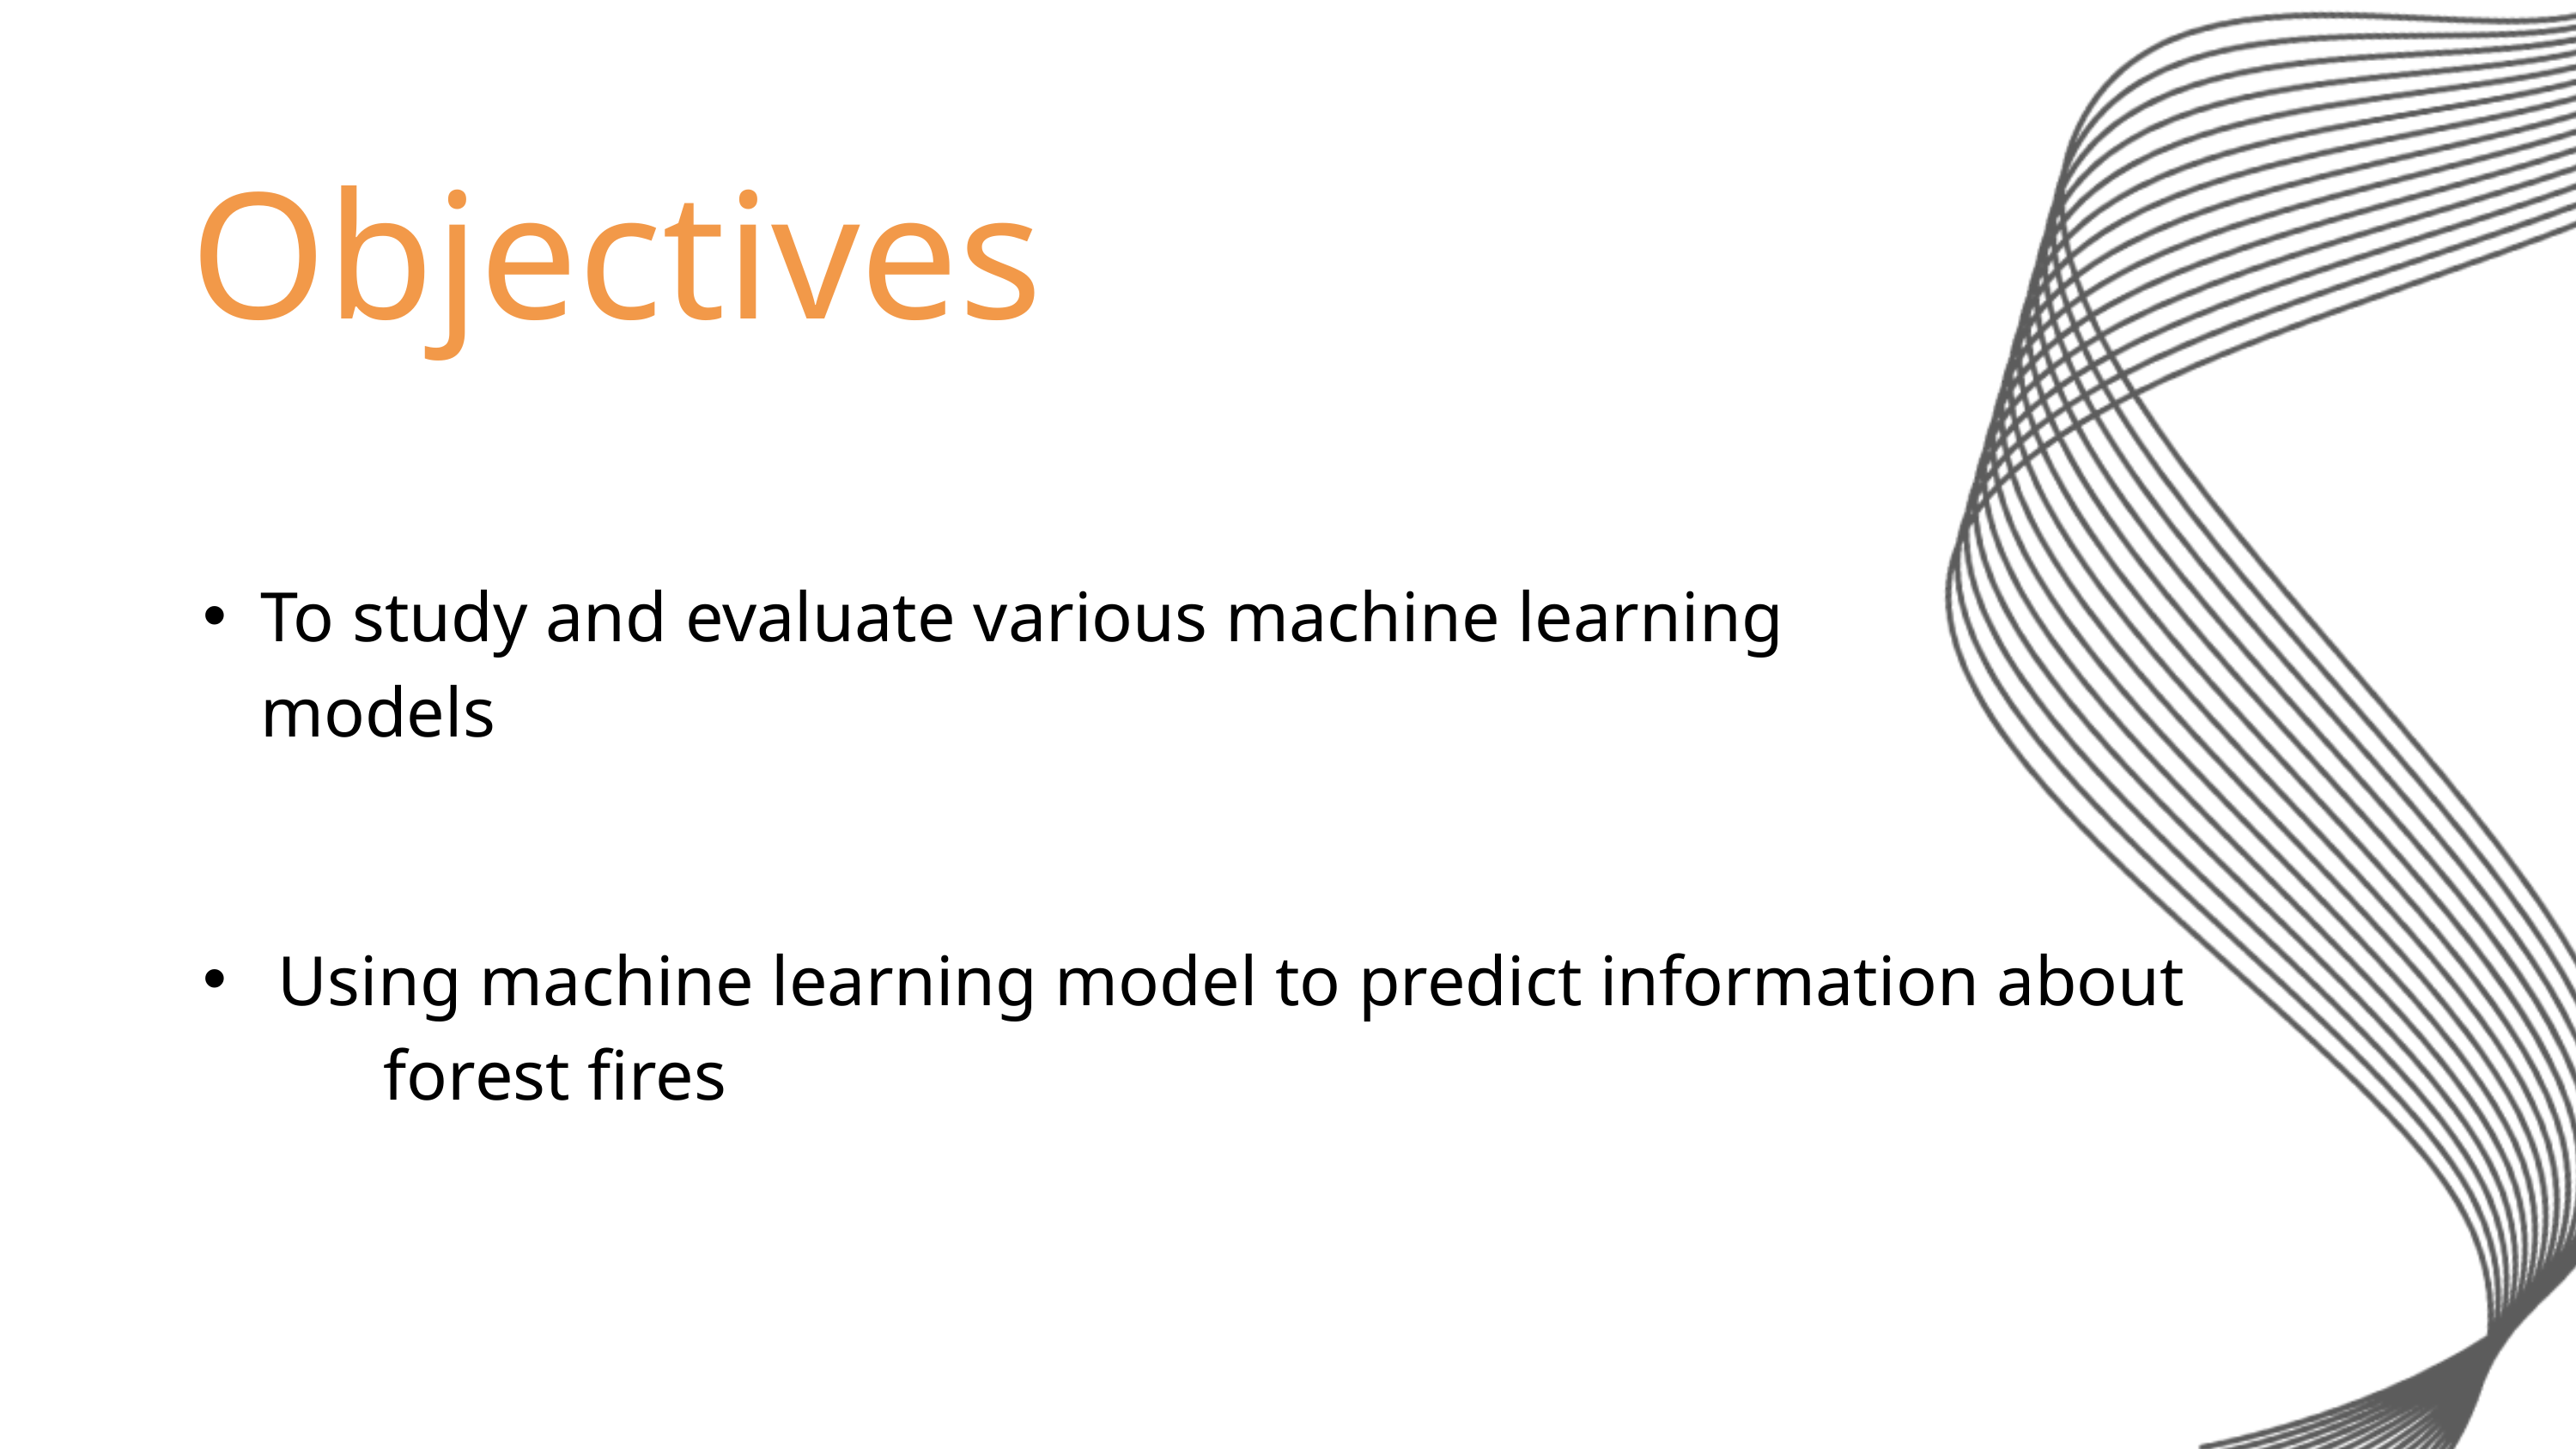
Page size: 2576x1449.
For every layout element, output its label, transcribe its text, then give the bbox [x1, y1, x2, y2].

text_box To study and evaluate various machine learning models [144, 465, 1193, 733]
picture [1199, 0, 2576, 844]
text_box Objectives [144, 143, 1193, 355]
text_box Using machine learning model to predict information about forest fires [144, 733, 2014, 1210]
